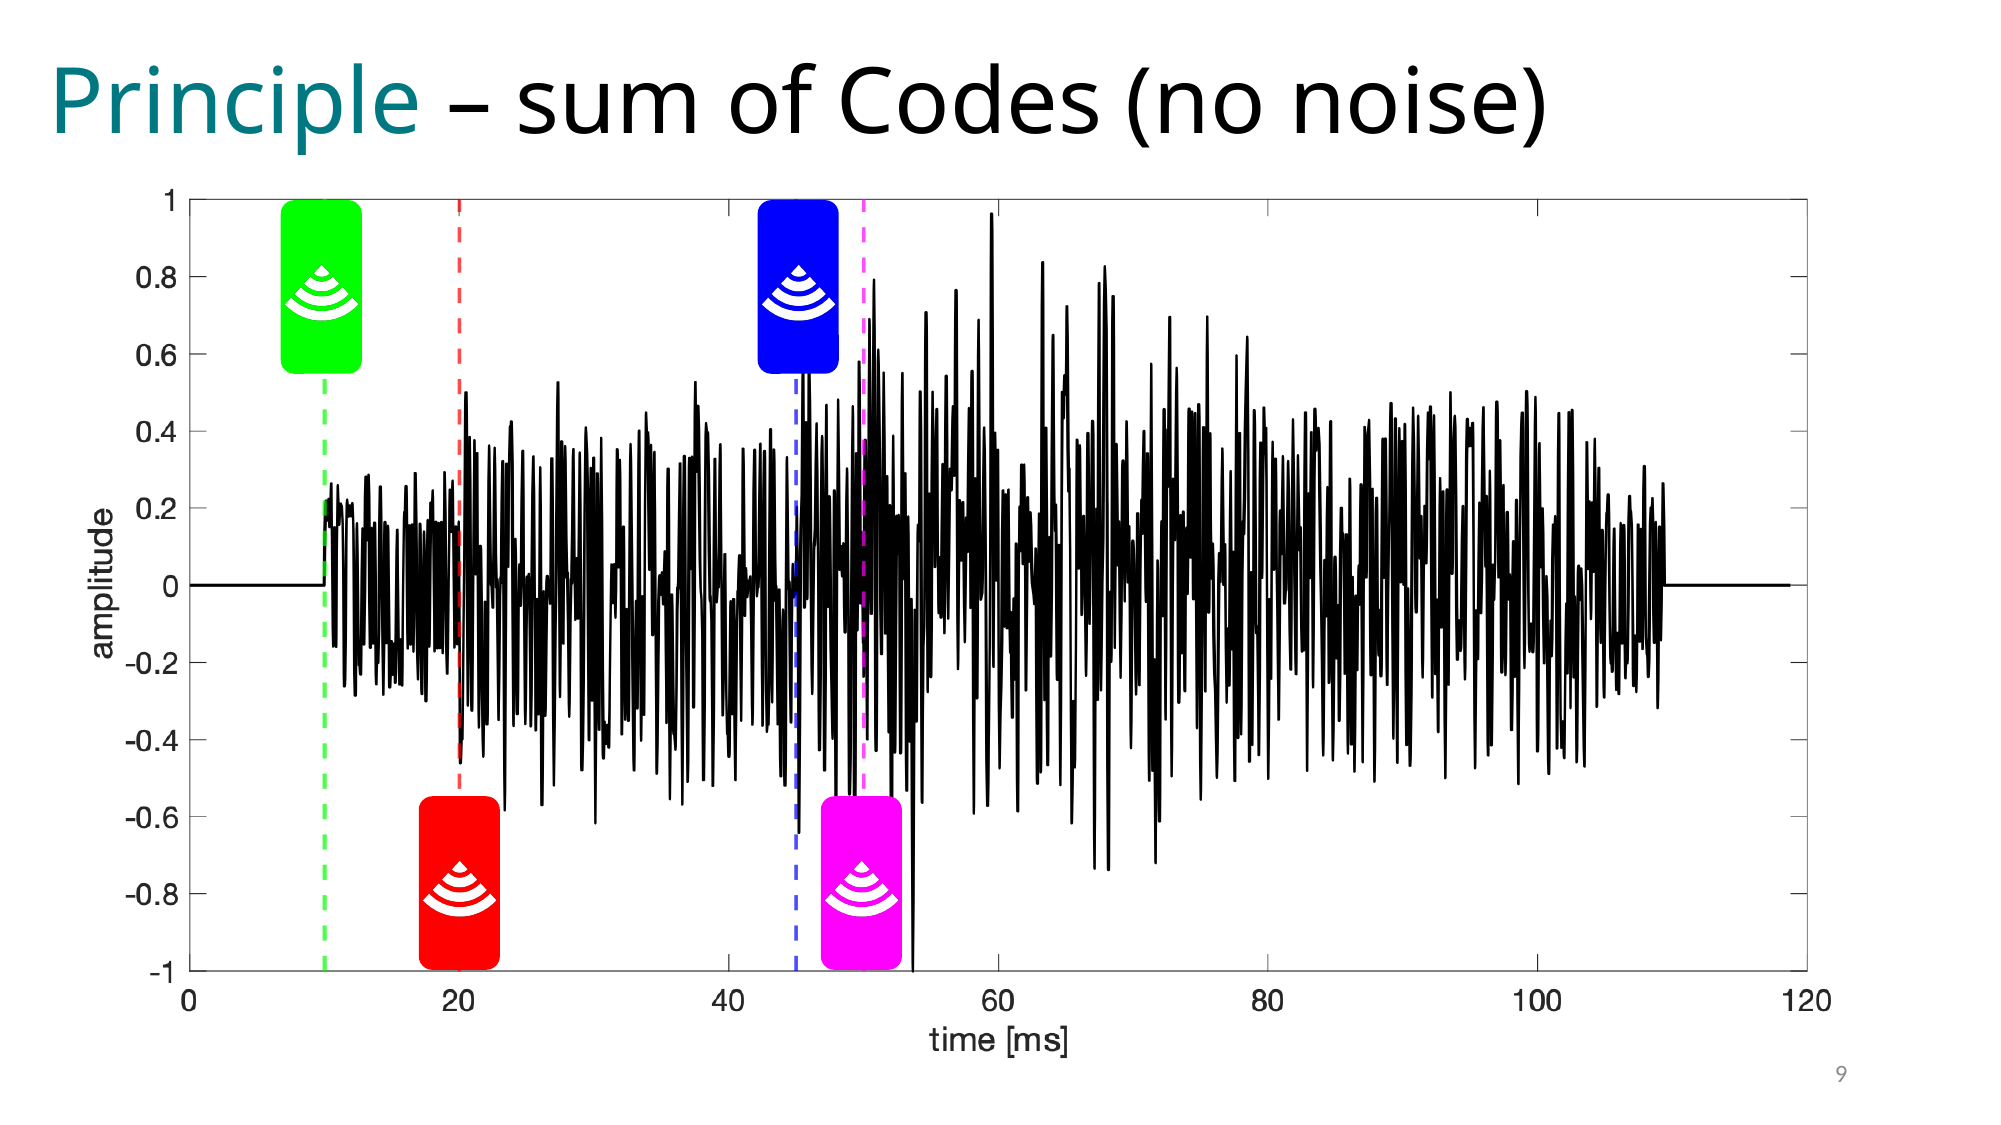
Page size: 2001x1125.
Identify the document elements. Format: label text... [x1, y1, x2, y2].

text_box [405, 796, 514, 970]
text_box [267, 200, 376, 374]
title Principle – sum of Codes (no noise) [33, 16, 1609, 191]
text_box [807, 796, 916, 970]
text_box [744, 200, 853, 374]
picture [73, 172, 1849, 1061]
slide_number 9 [1412, 1042, 1863, 1103]
